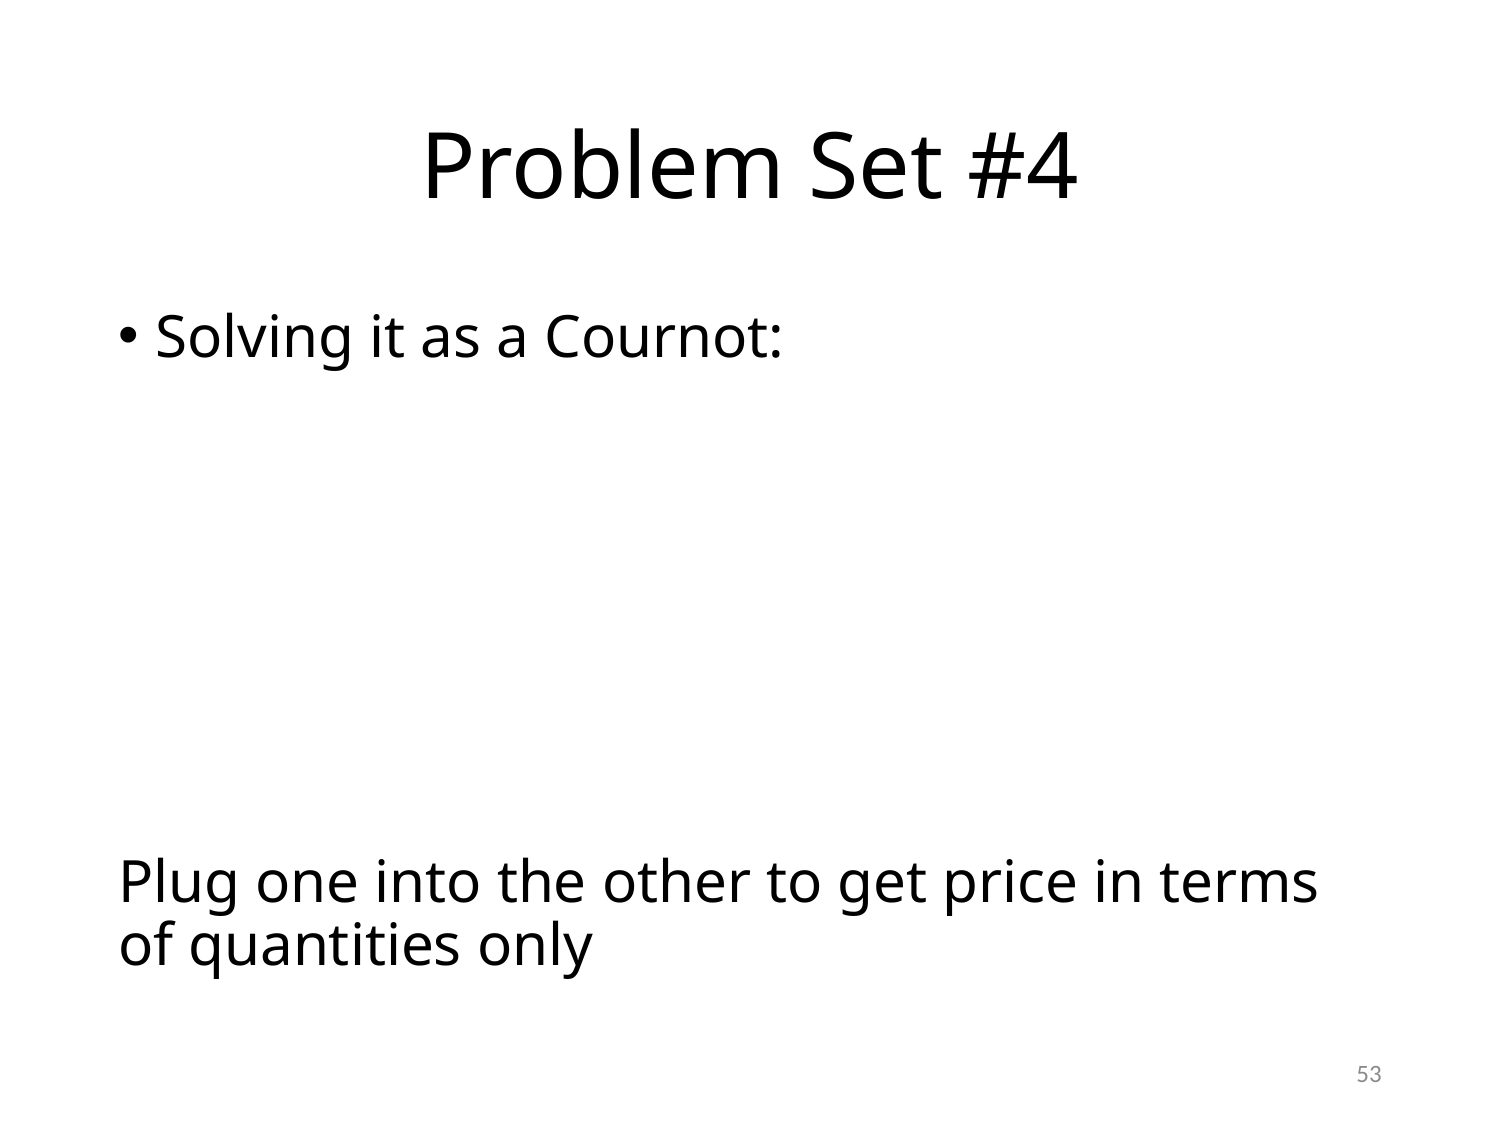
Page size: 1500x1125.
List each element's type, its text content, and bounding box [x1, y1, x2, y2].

slide_number 53 [1059, 1042, 1397, 1103]
title Problem Set #4 [103, 59, 1397, 278]
